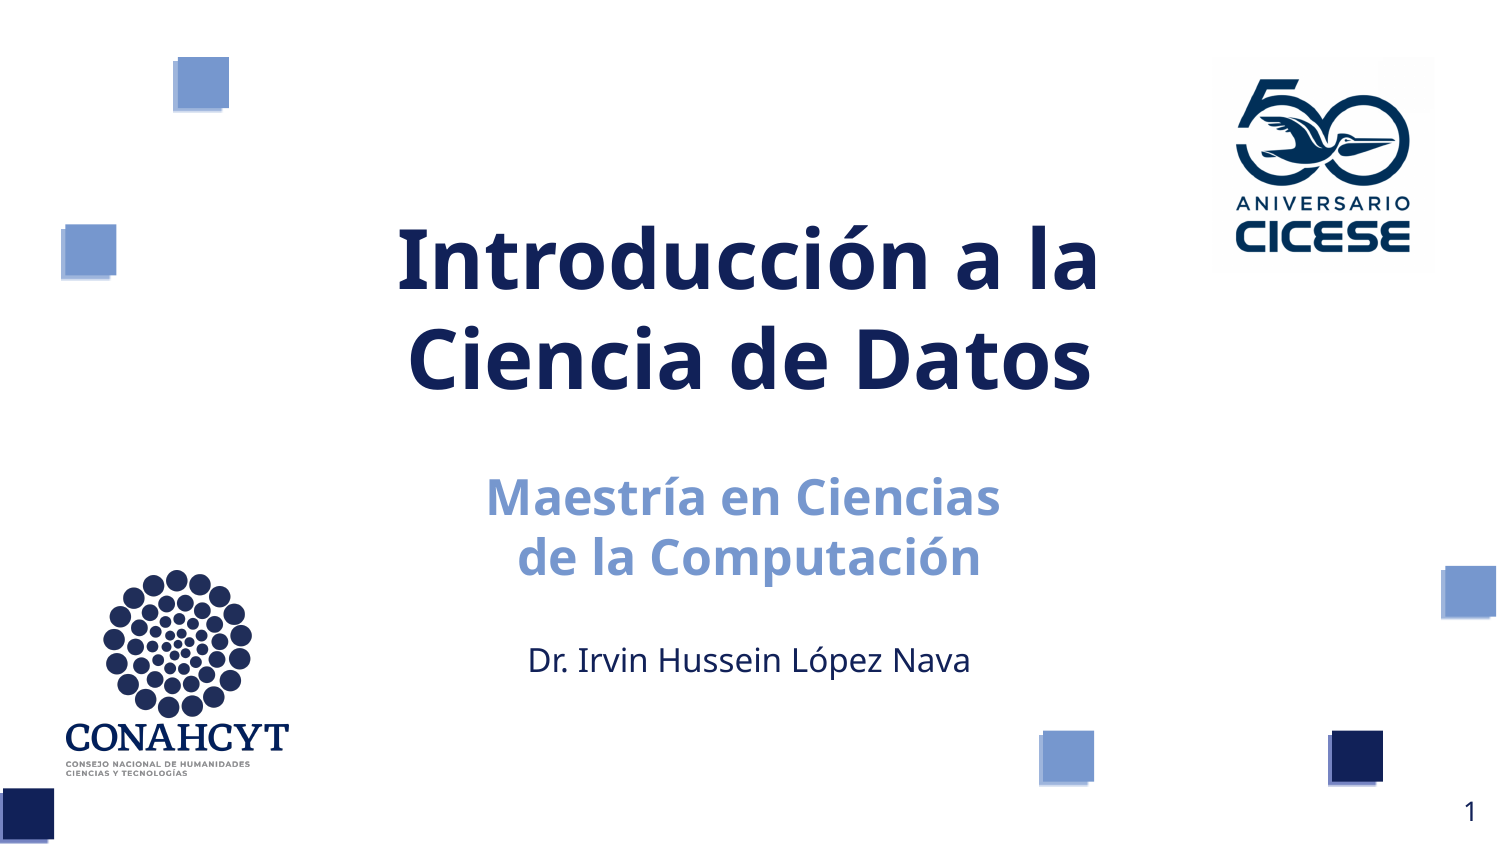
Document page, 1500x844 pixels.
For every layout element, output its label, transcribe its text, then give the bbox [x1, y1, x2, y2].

picture [1212, 56, 1435, 273]
text_box [177, 57, 229, 109]
text_box [1332, 730, 1383, 782]
text_box [1043, 730, 1095, 782]
slide_number ‹#› [1403, 779, 1494, 844]
subtitle Dr. Irvin Hussein López Nava [311, 618, 1188, 686]
title Introducción a la Ciencia de Datos Maestría en Ciencias de la Computación [311, 157, 1188, 601]
picture [66, 569, 289, 776]
